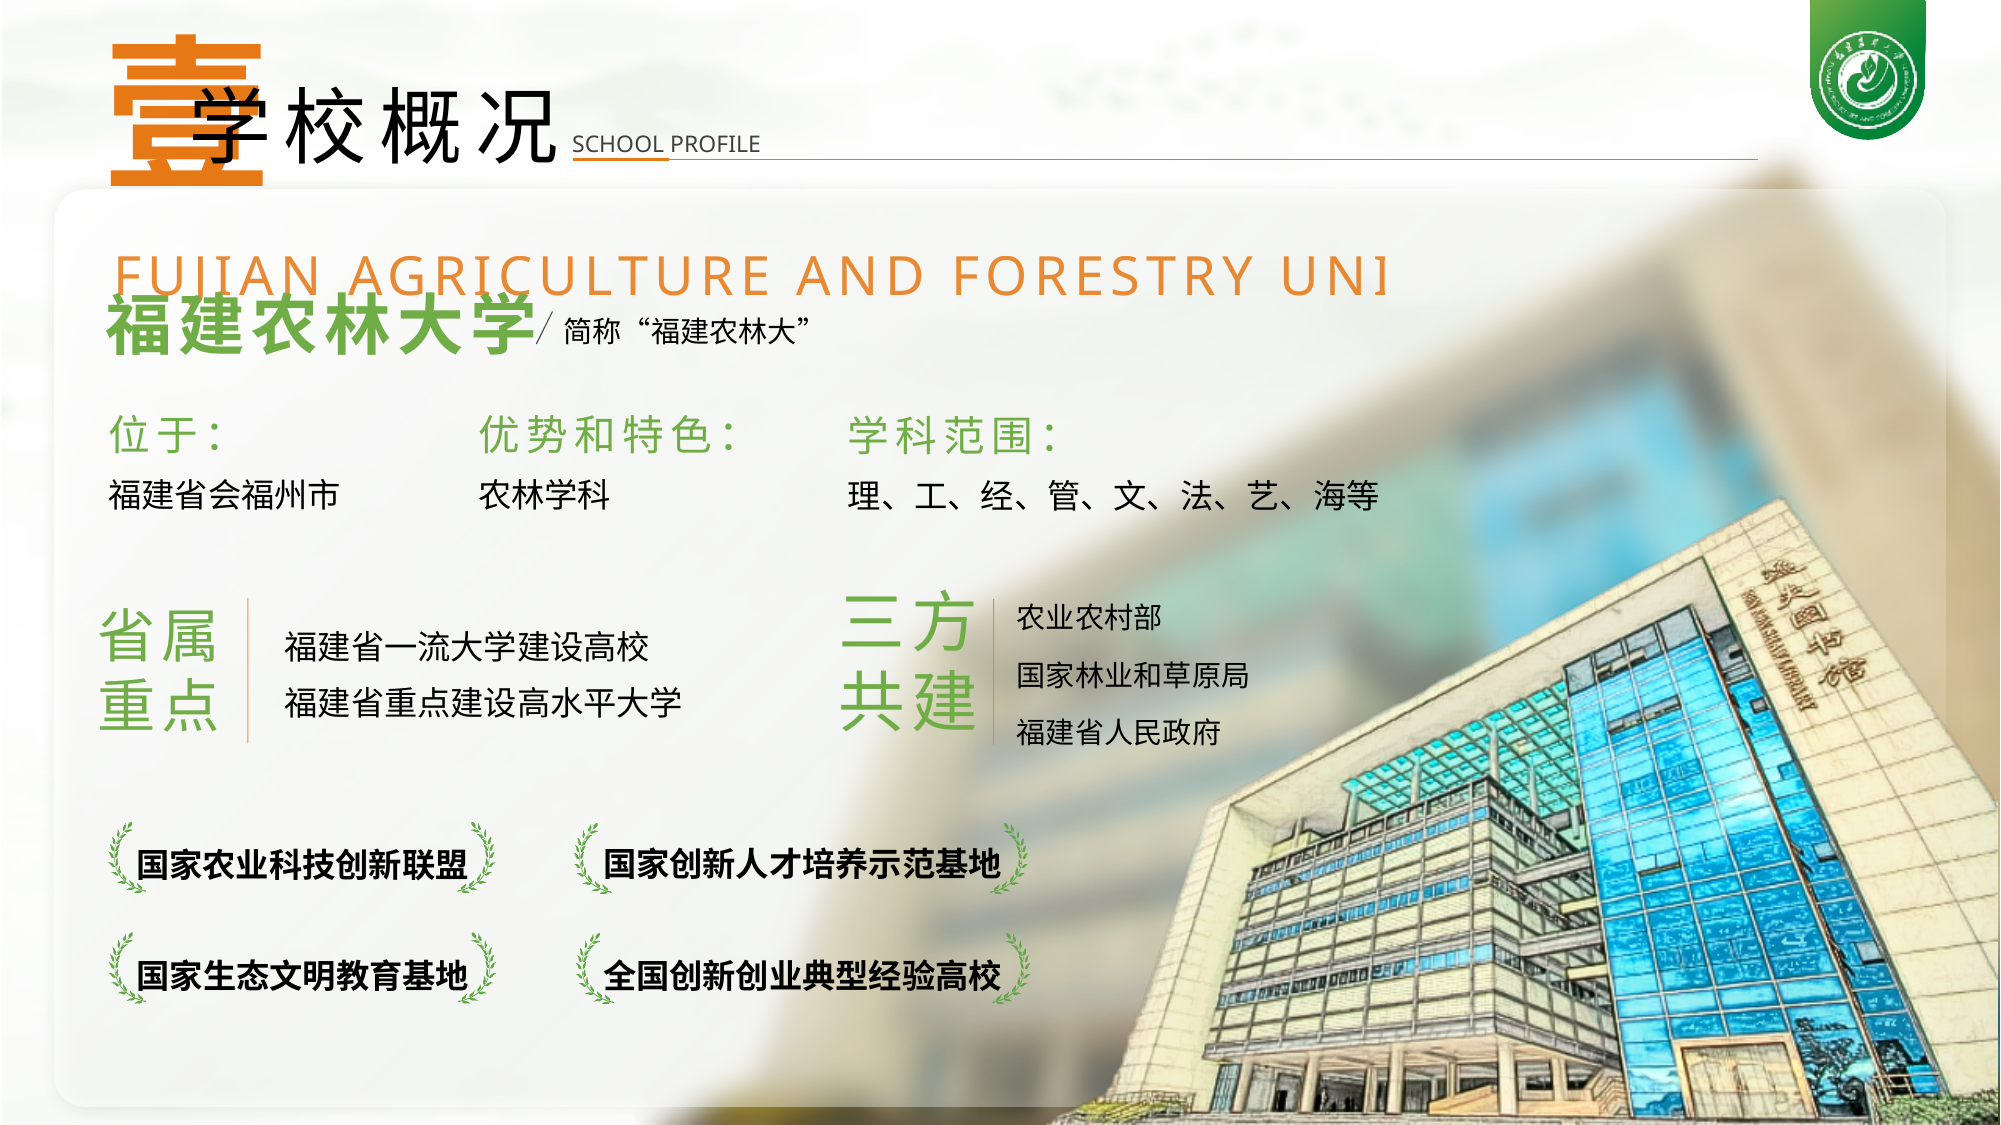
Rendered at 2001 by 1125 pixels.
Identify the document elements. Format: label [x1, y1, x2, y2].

text_box [103, 0, 1926, 198]
picture [2, 0, 2000, 1125]
text_box [536, 311, 553, 344]
text_box [82, 572, 1290, 750]
text_box [93, 381, 1476, 520]
text_box [108, 820, 1031, 1005]
